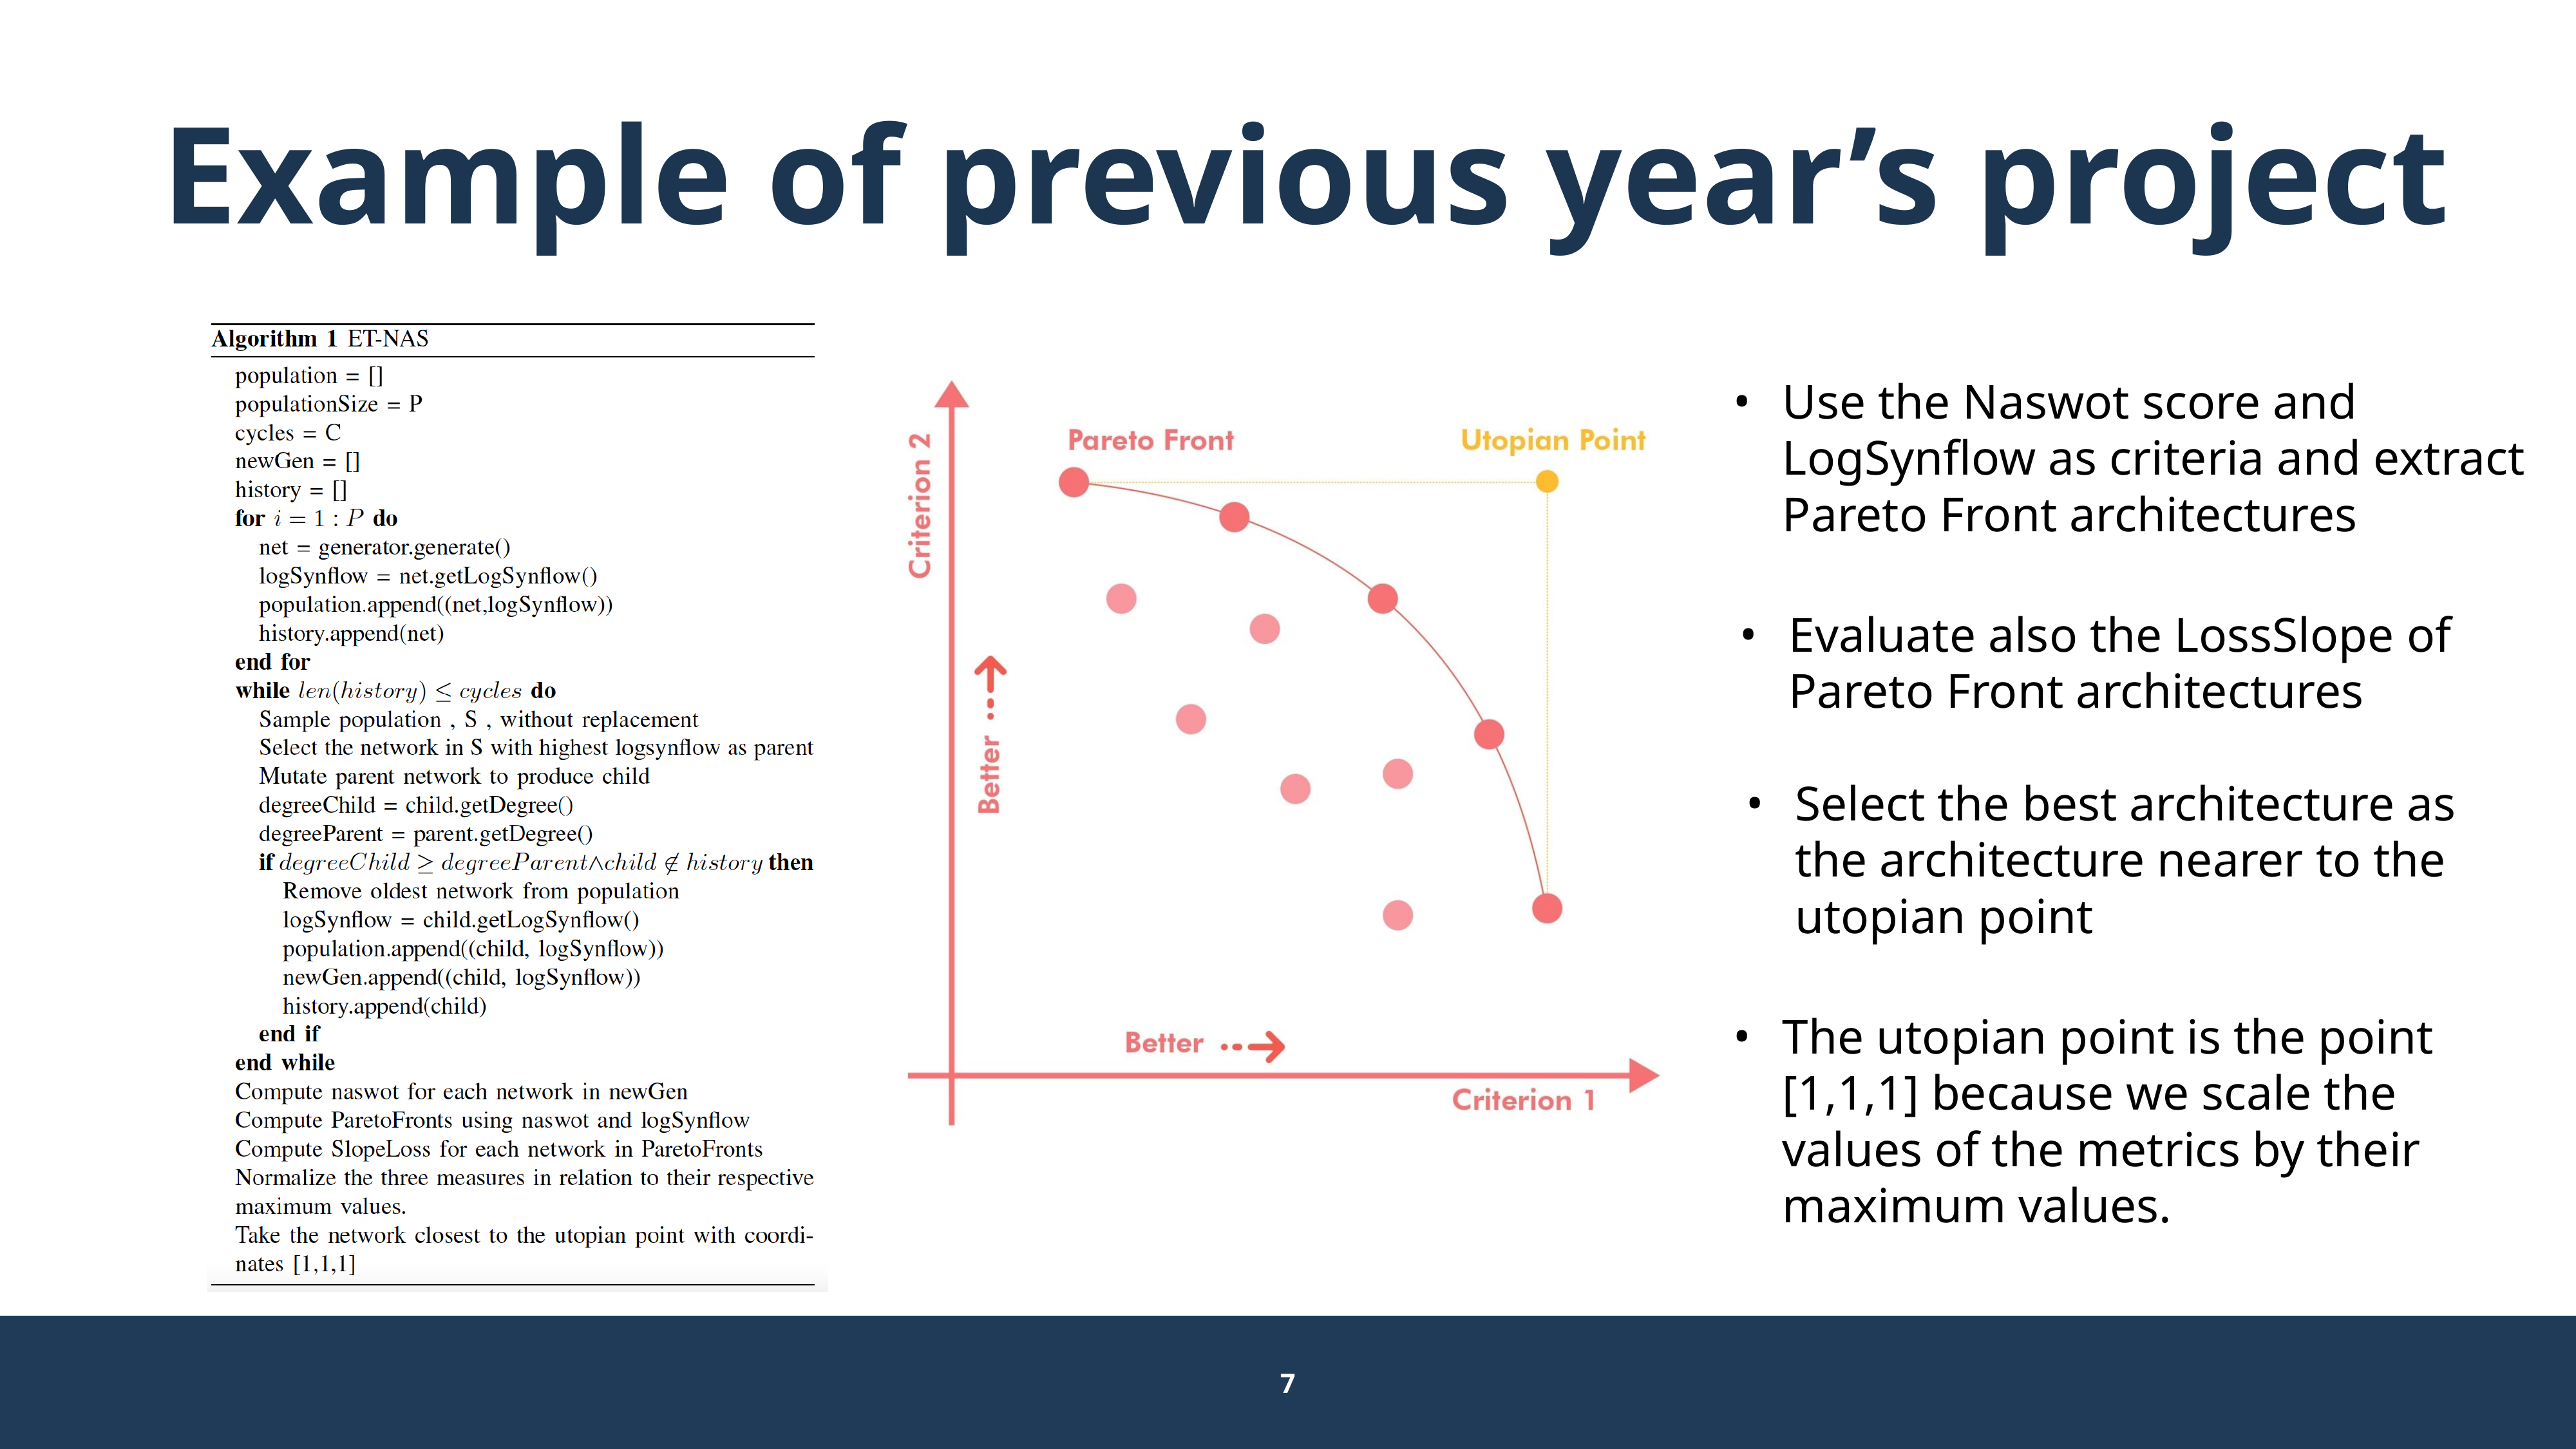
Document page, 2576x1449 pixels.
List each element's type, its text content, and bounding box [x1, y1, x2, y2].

text_box 7 [1274, 1361, 1302, 1405]
text_box [0, 1316, 2576, 1449]
text_box Select the best architecture as the architecture nearer to the utopian point [1736, 764, 2526, 952]
text_box The utopian point is the point [1,1,1] because we scale the values of the metrics by their maximum values. [1723, 997, 2539, 1242]
text_box Use the Naswot score and LogSynflow as criteria and extract Pareto Front architectures [1723, 362, 2539, 551]
picture [890, 355, 1721, 1184]
picture [207, 312, 829, 1293]
text_box Evaluate also the LossSlope of Pareto Front architectures [1730, 595, 2496, 728]
subtitle Example of previous year’s project [101, 84, 2510, 382]
